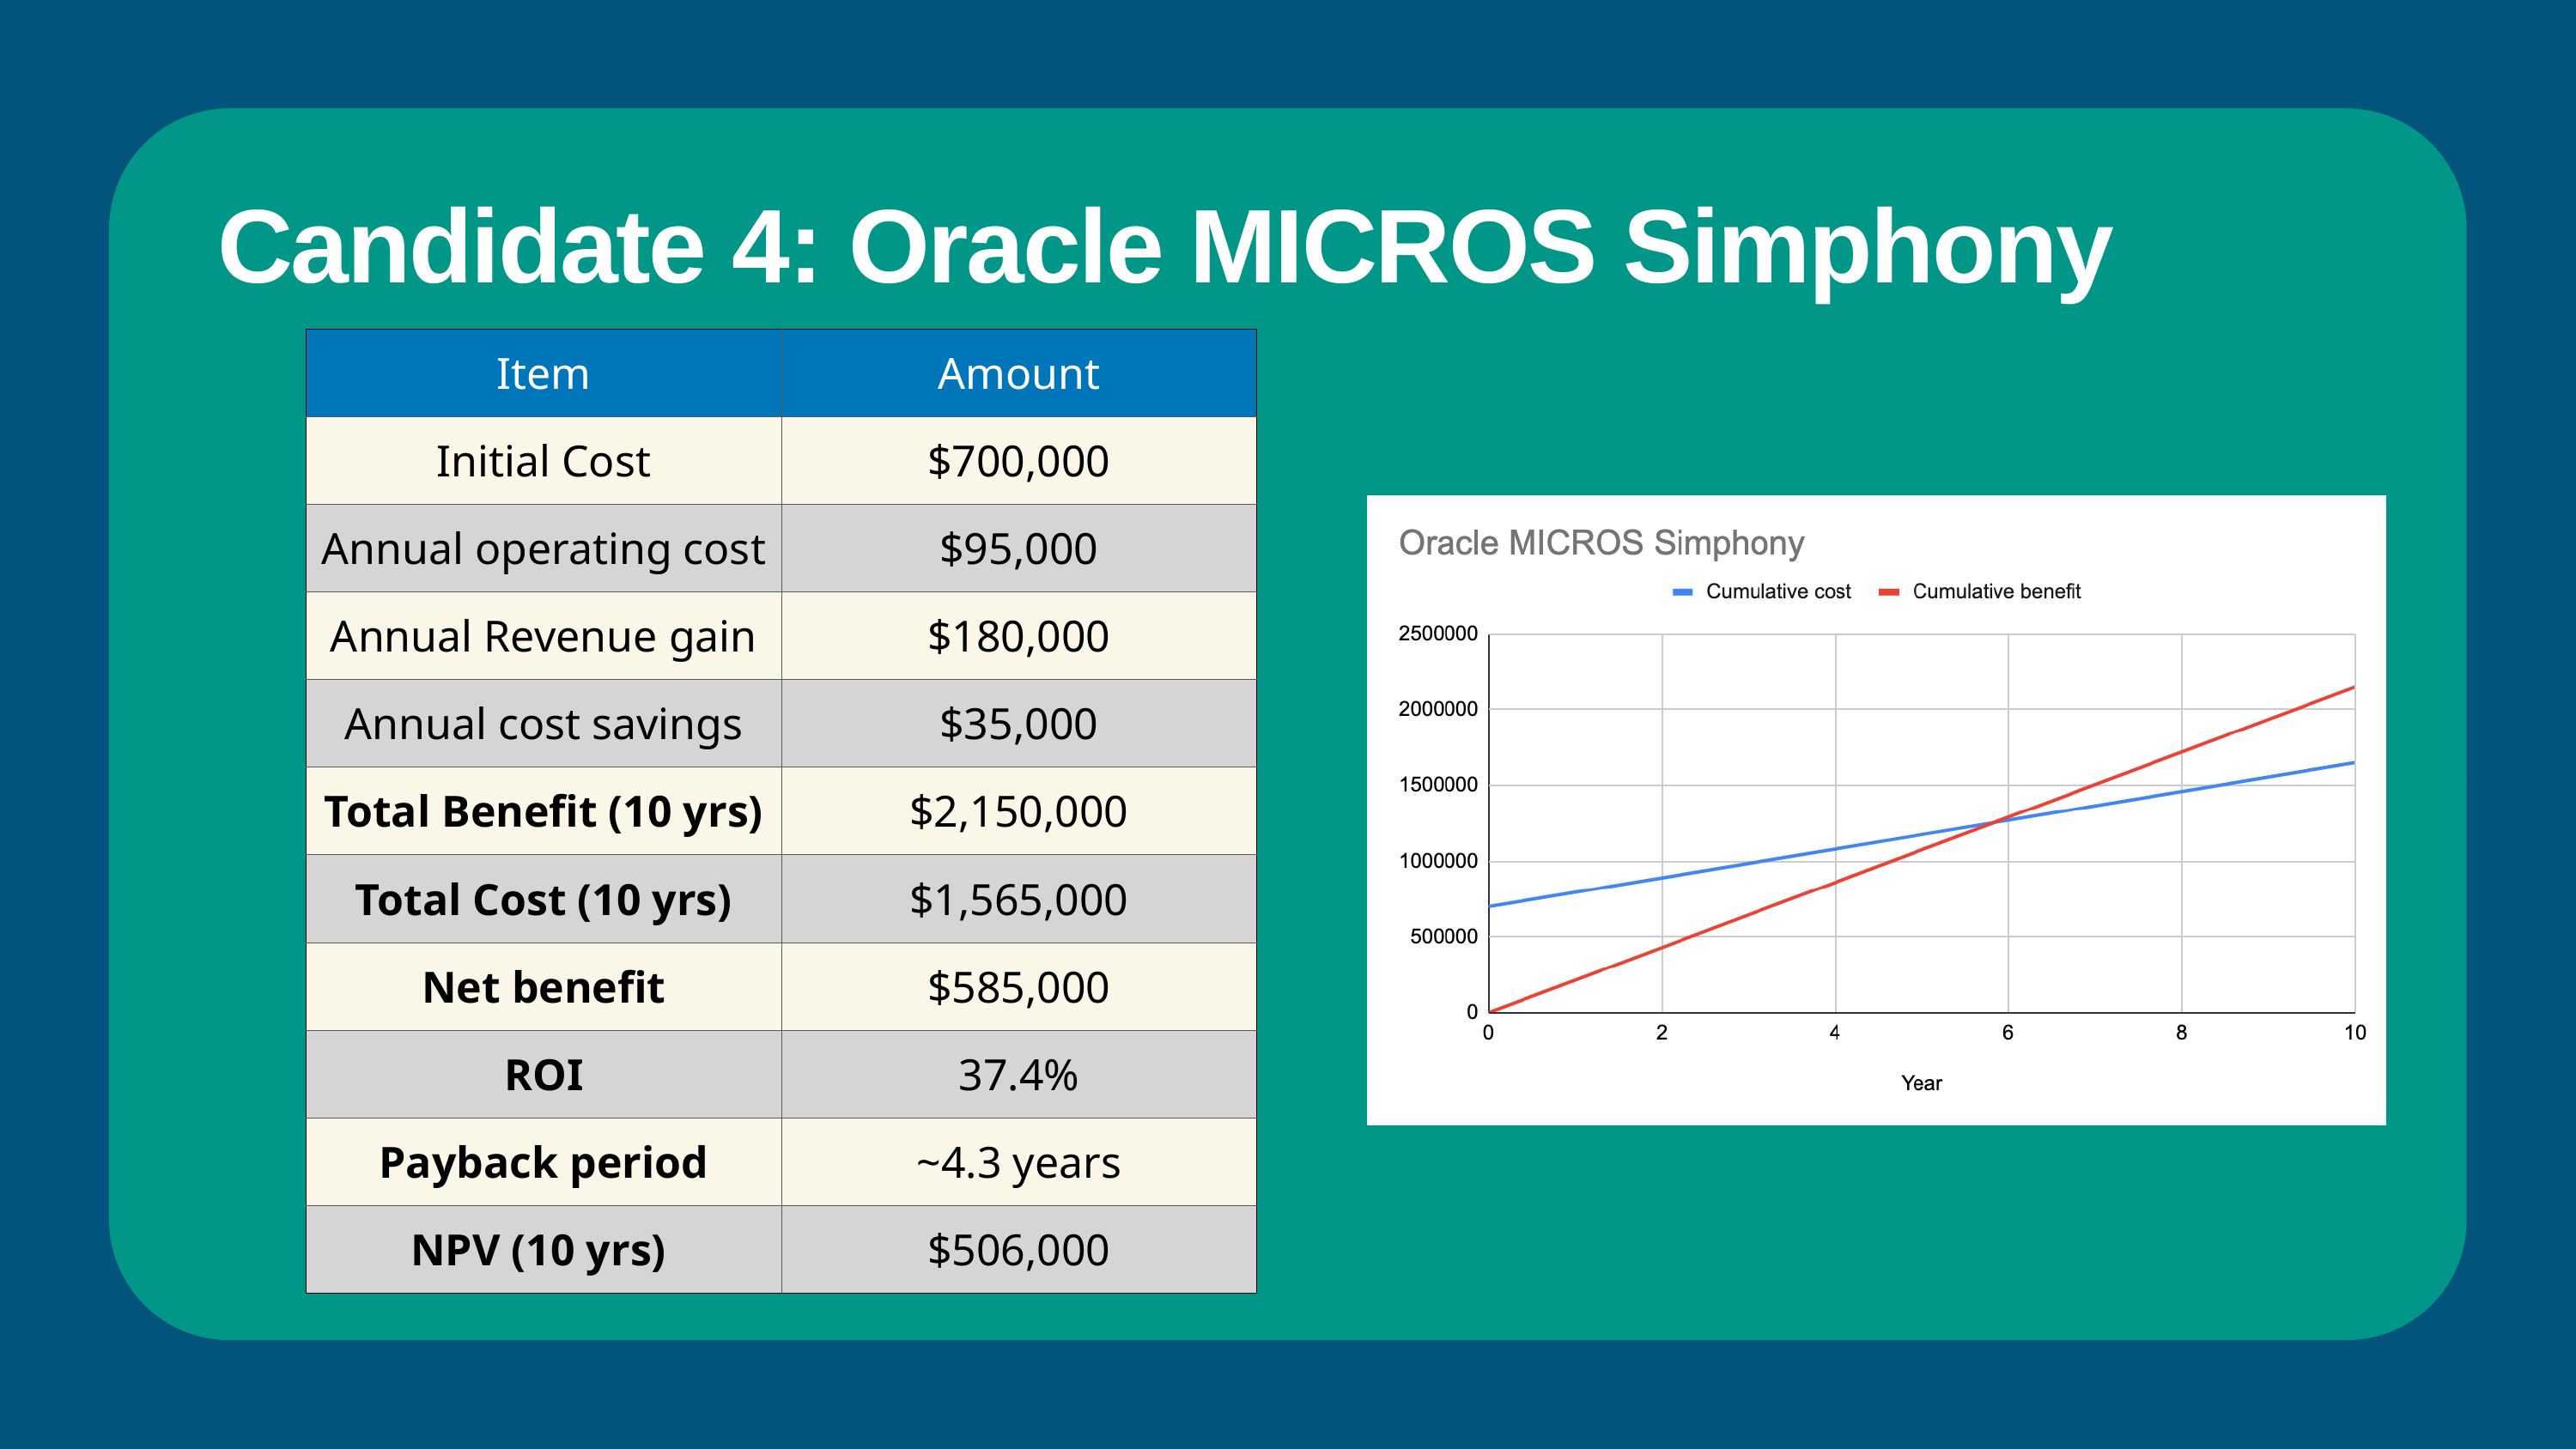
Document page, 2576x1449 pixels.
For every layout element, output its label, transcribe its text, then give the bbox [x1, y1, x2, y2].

table_cell ~4.3 years [782, 1119, 1256, 1205]
table_cell $2,150,000 [782, 767, 1256, 854]
table_cell $1,565,000 [782, 855, 1256, 943]
text_box [109, 108, 2467, 1341]
table_cell $180,000 [782, 592, 1256, 679]
table_cell $95,000 [782, 505, 1256, 591]
table_cell $700,000 [782, 417, 1256, 504]
text_box Candidate 4: Oracle MICROS Simphony [179, 147, 2393, 341]
table_cell Annual Revenue gain [307, 592, 781, 679]
table_cell Initial Cost [307, 417, 781, 504]
table_cell Annual operating cost [307, 505, 781, 591]
table_cell Net benefit [307, 943, 781, 1030]
table_cell $585,000 [782, 943, 1256, 1030]
table_cell Total Benefit (10 yrs) [307, 767, 781, 854]
picture [1367, 495, 2387, 1126]
table_cell Annual cost savings [307, 680, 781, 767]
table_header Amount [782, 330, 1256, 416]
table_cell NPV (10 yrs) [307, 1206, 781, 1293]
table_cell 37.4% [782, 1031, 1256, 1118]
table_cell Payback period [307, 1119, 781, 1205]
table_cell $35,000 [782, 680, 1256, 767]
table_cell $506,000 [782, 1206, 1256, 1293]
table_header Item [307, 330, 781, 416]
table_cell ROI [307, 1031, 781, 1118]
table_cell Total Cost (10 yrs) [307, 855, 781, 943]
